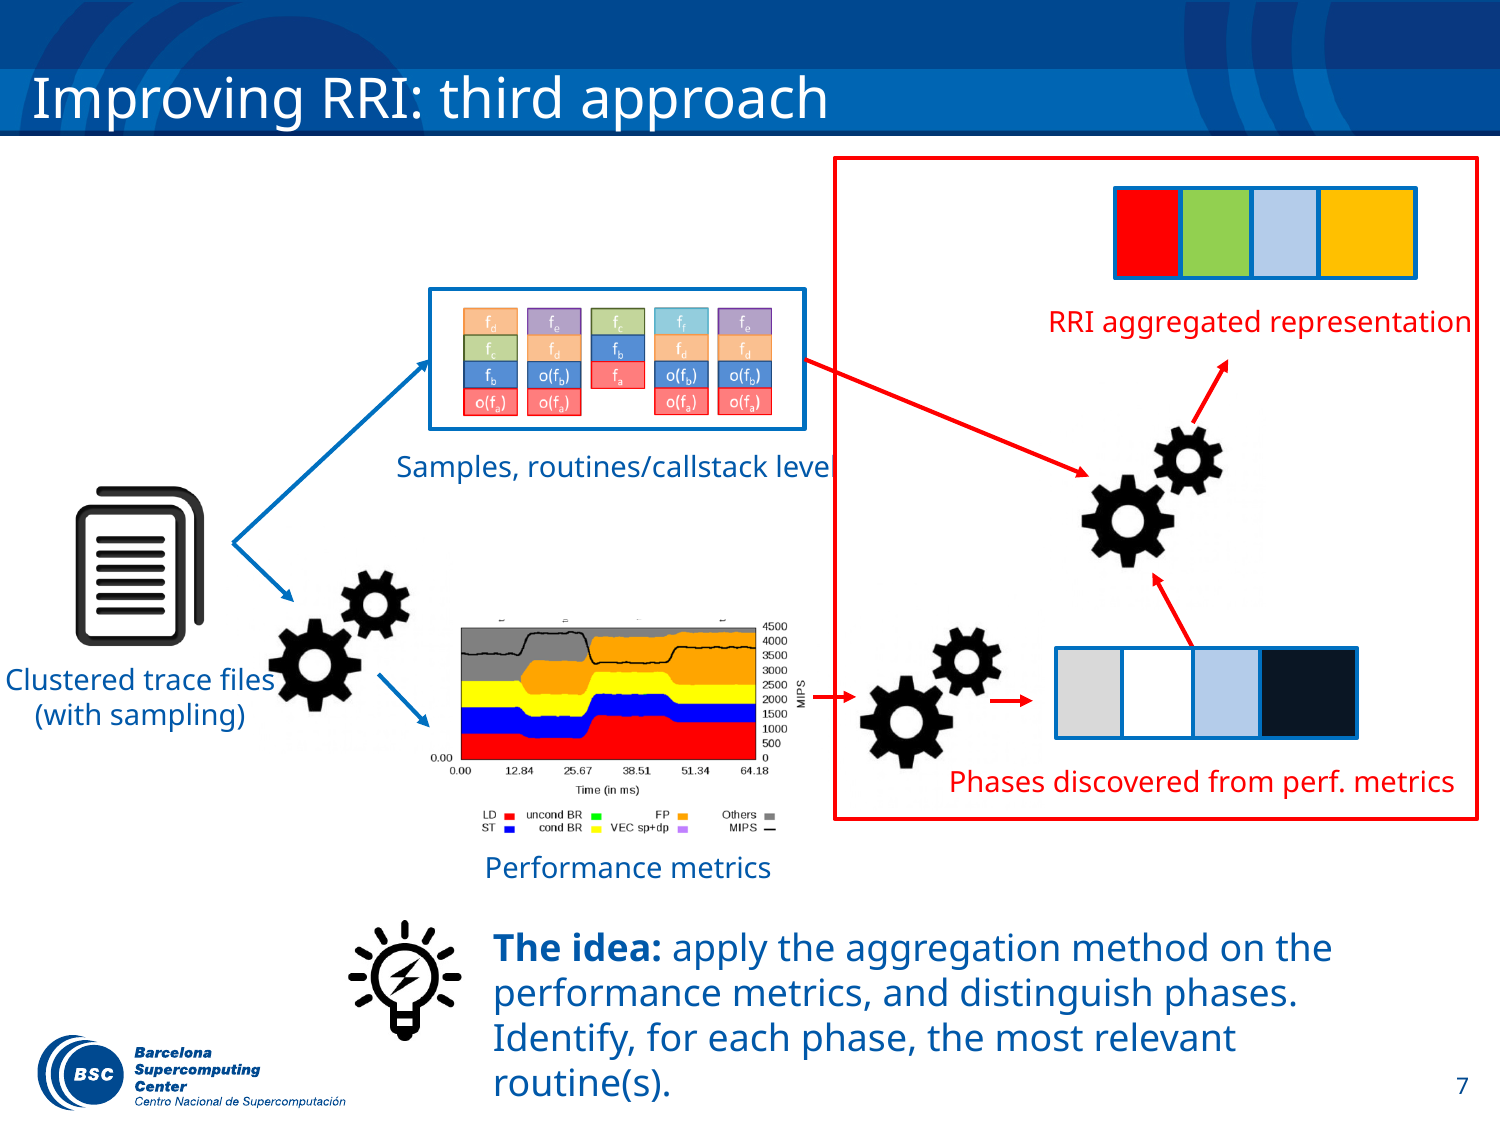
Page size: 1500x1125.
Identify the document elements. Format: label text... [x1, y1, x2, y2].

slide_number 7 [1416, 1042, 1484, 1111]
picture [462, 305, 772, 424]
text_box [1152, 572, 1194, 649]
title Improving RRI: third approach [17, 7, 1483, 138]
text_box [232, 551, 295, 603]
picture [343, 919, 465, 1041]
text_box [232, 358, 430, 544]
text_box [378, 673, 431, 728]
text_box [1192, 358, 1229, 424]
picture [0, 0, 1500, 136]
text_box The idea: apply the aggregation method on the performance metrics, and distinguish phases. Identify, for each phase, the most relevant routine(s). [478, 916, 1416, 1112]
text_box Clustered trace files (with sampling) [0, 653, 220, 739]
text_box [833, 156, 1479, 821]
text_box [428, 287, 807, 431]
text_box Samples, routines/callstack level [434, 441, 833, 491]
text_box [804, 358, 1090, 477]
text_box Performance metrics [368, 841, 889, 892]
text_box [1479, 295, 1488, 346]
picture [47, 382, 1266, 839]
